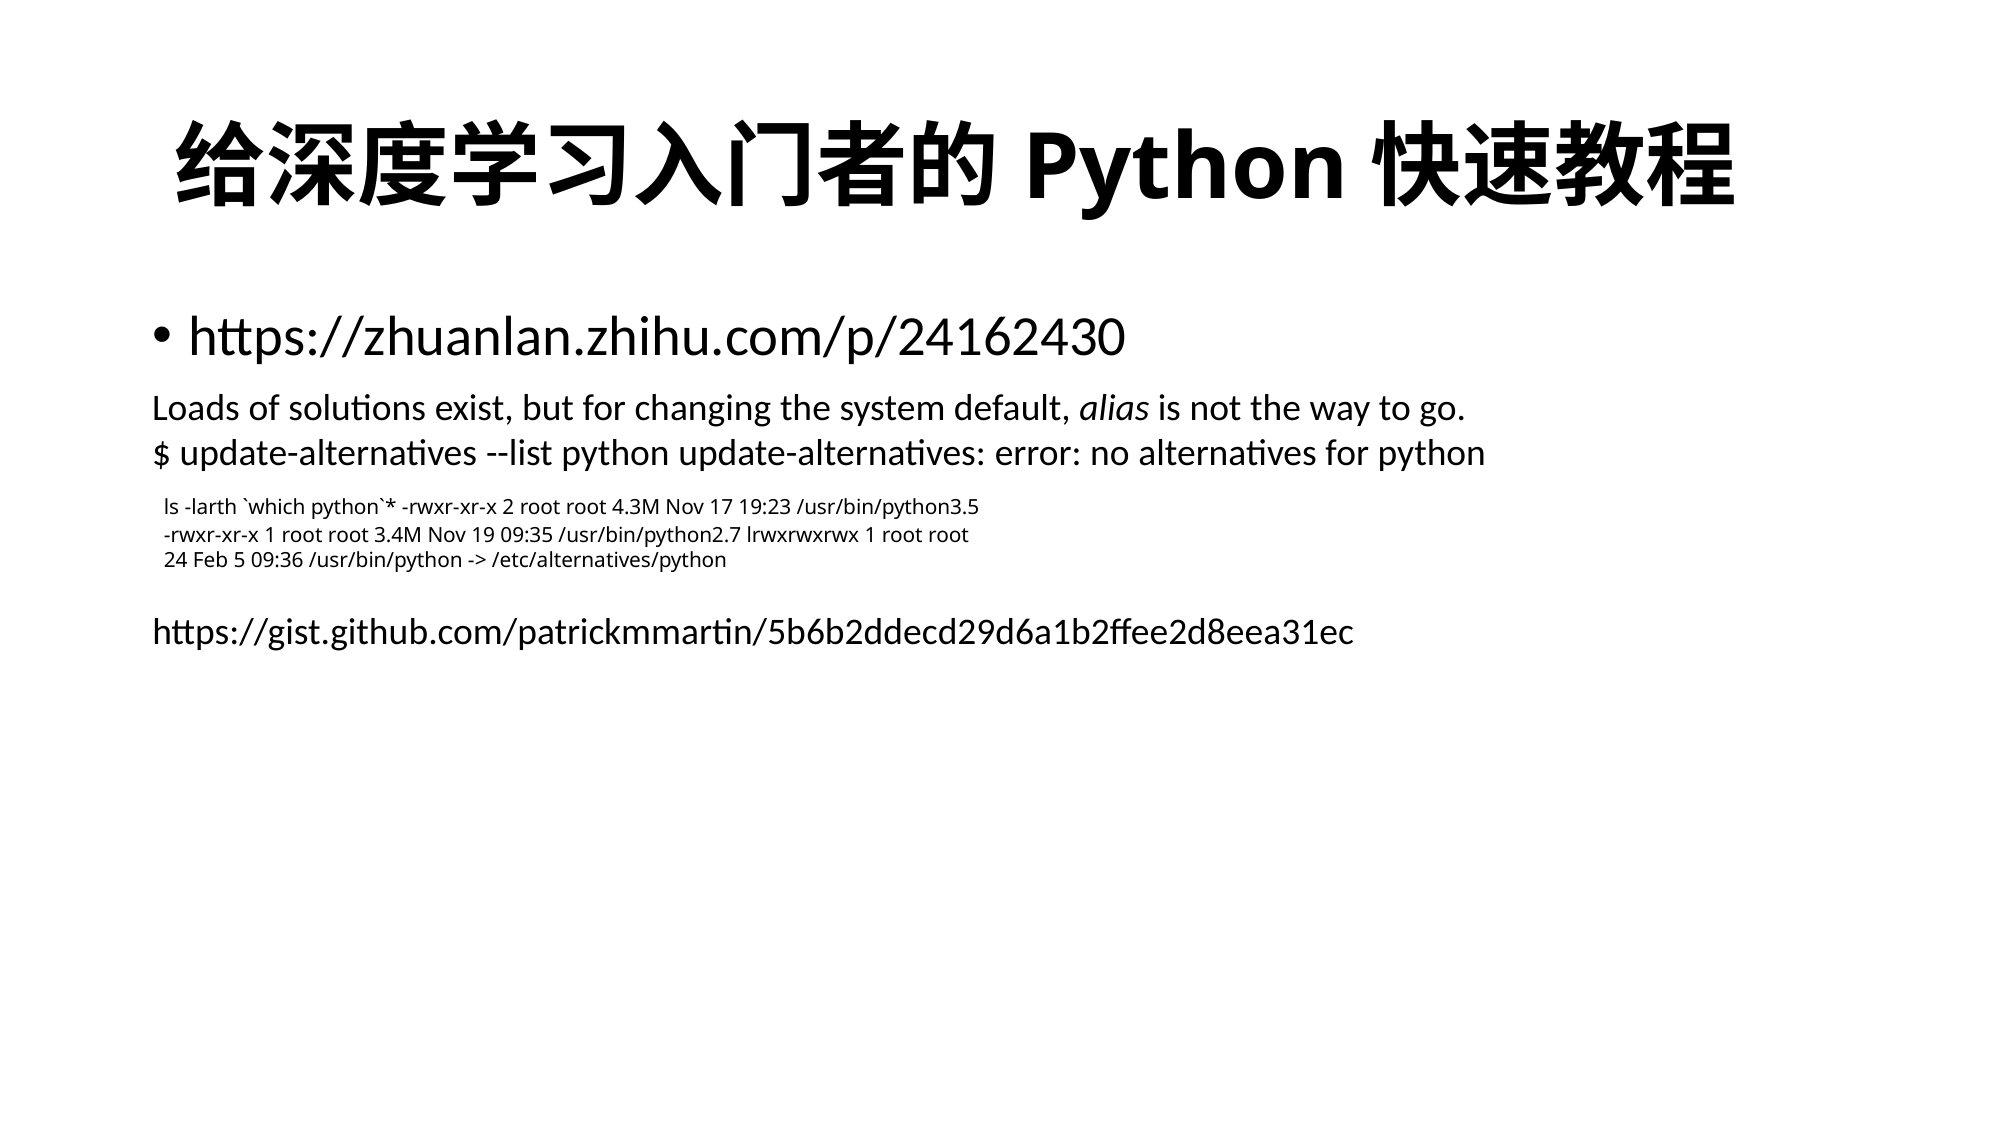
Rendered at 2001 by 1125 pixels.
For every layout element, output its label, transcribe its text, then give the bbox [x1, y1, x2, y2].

text_box https://gist.github.com/patrickmmartin/5b6b2ddecd29d6a1b2ffee2d8eea31ec [137, 600, 1927, 660]
list https://zhuanlan.zhihu.com/p/24162430 [137, 299, 1863, 375]
text_box ﻿ls -larth `which python`* -rwxr-xr-x 2 root root 4.3M Nov 17 19:23 /usr/bin/python3.5 -rwxr-xr-x 1 root root 3.4M Nov 19 09:35 /usr/bin/python2.7 lrwxrwxrwx 1 root root 24 Feb 5 09:36 /usr/bin/python -> /etc/alternatives/python [148, 469, 1000, 580]
title ﻿给深度学习入门者的Python快速教程 [137, 59, 1863, 278]
text_box ﻿Loads of solutions exist, but for changing the system default, alias is not the way to go. $ update-alternatives --list python update-alternatives: error: no alternatives for python [137, 375, 1946, 481]
